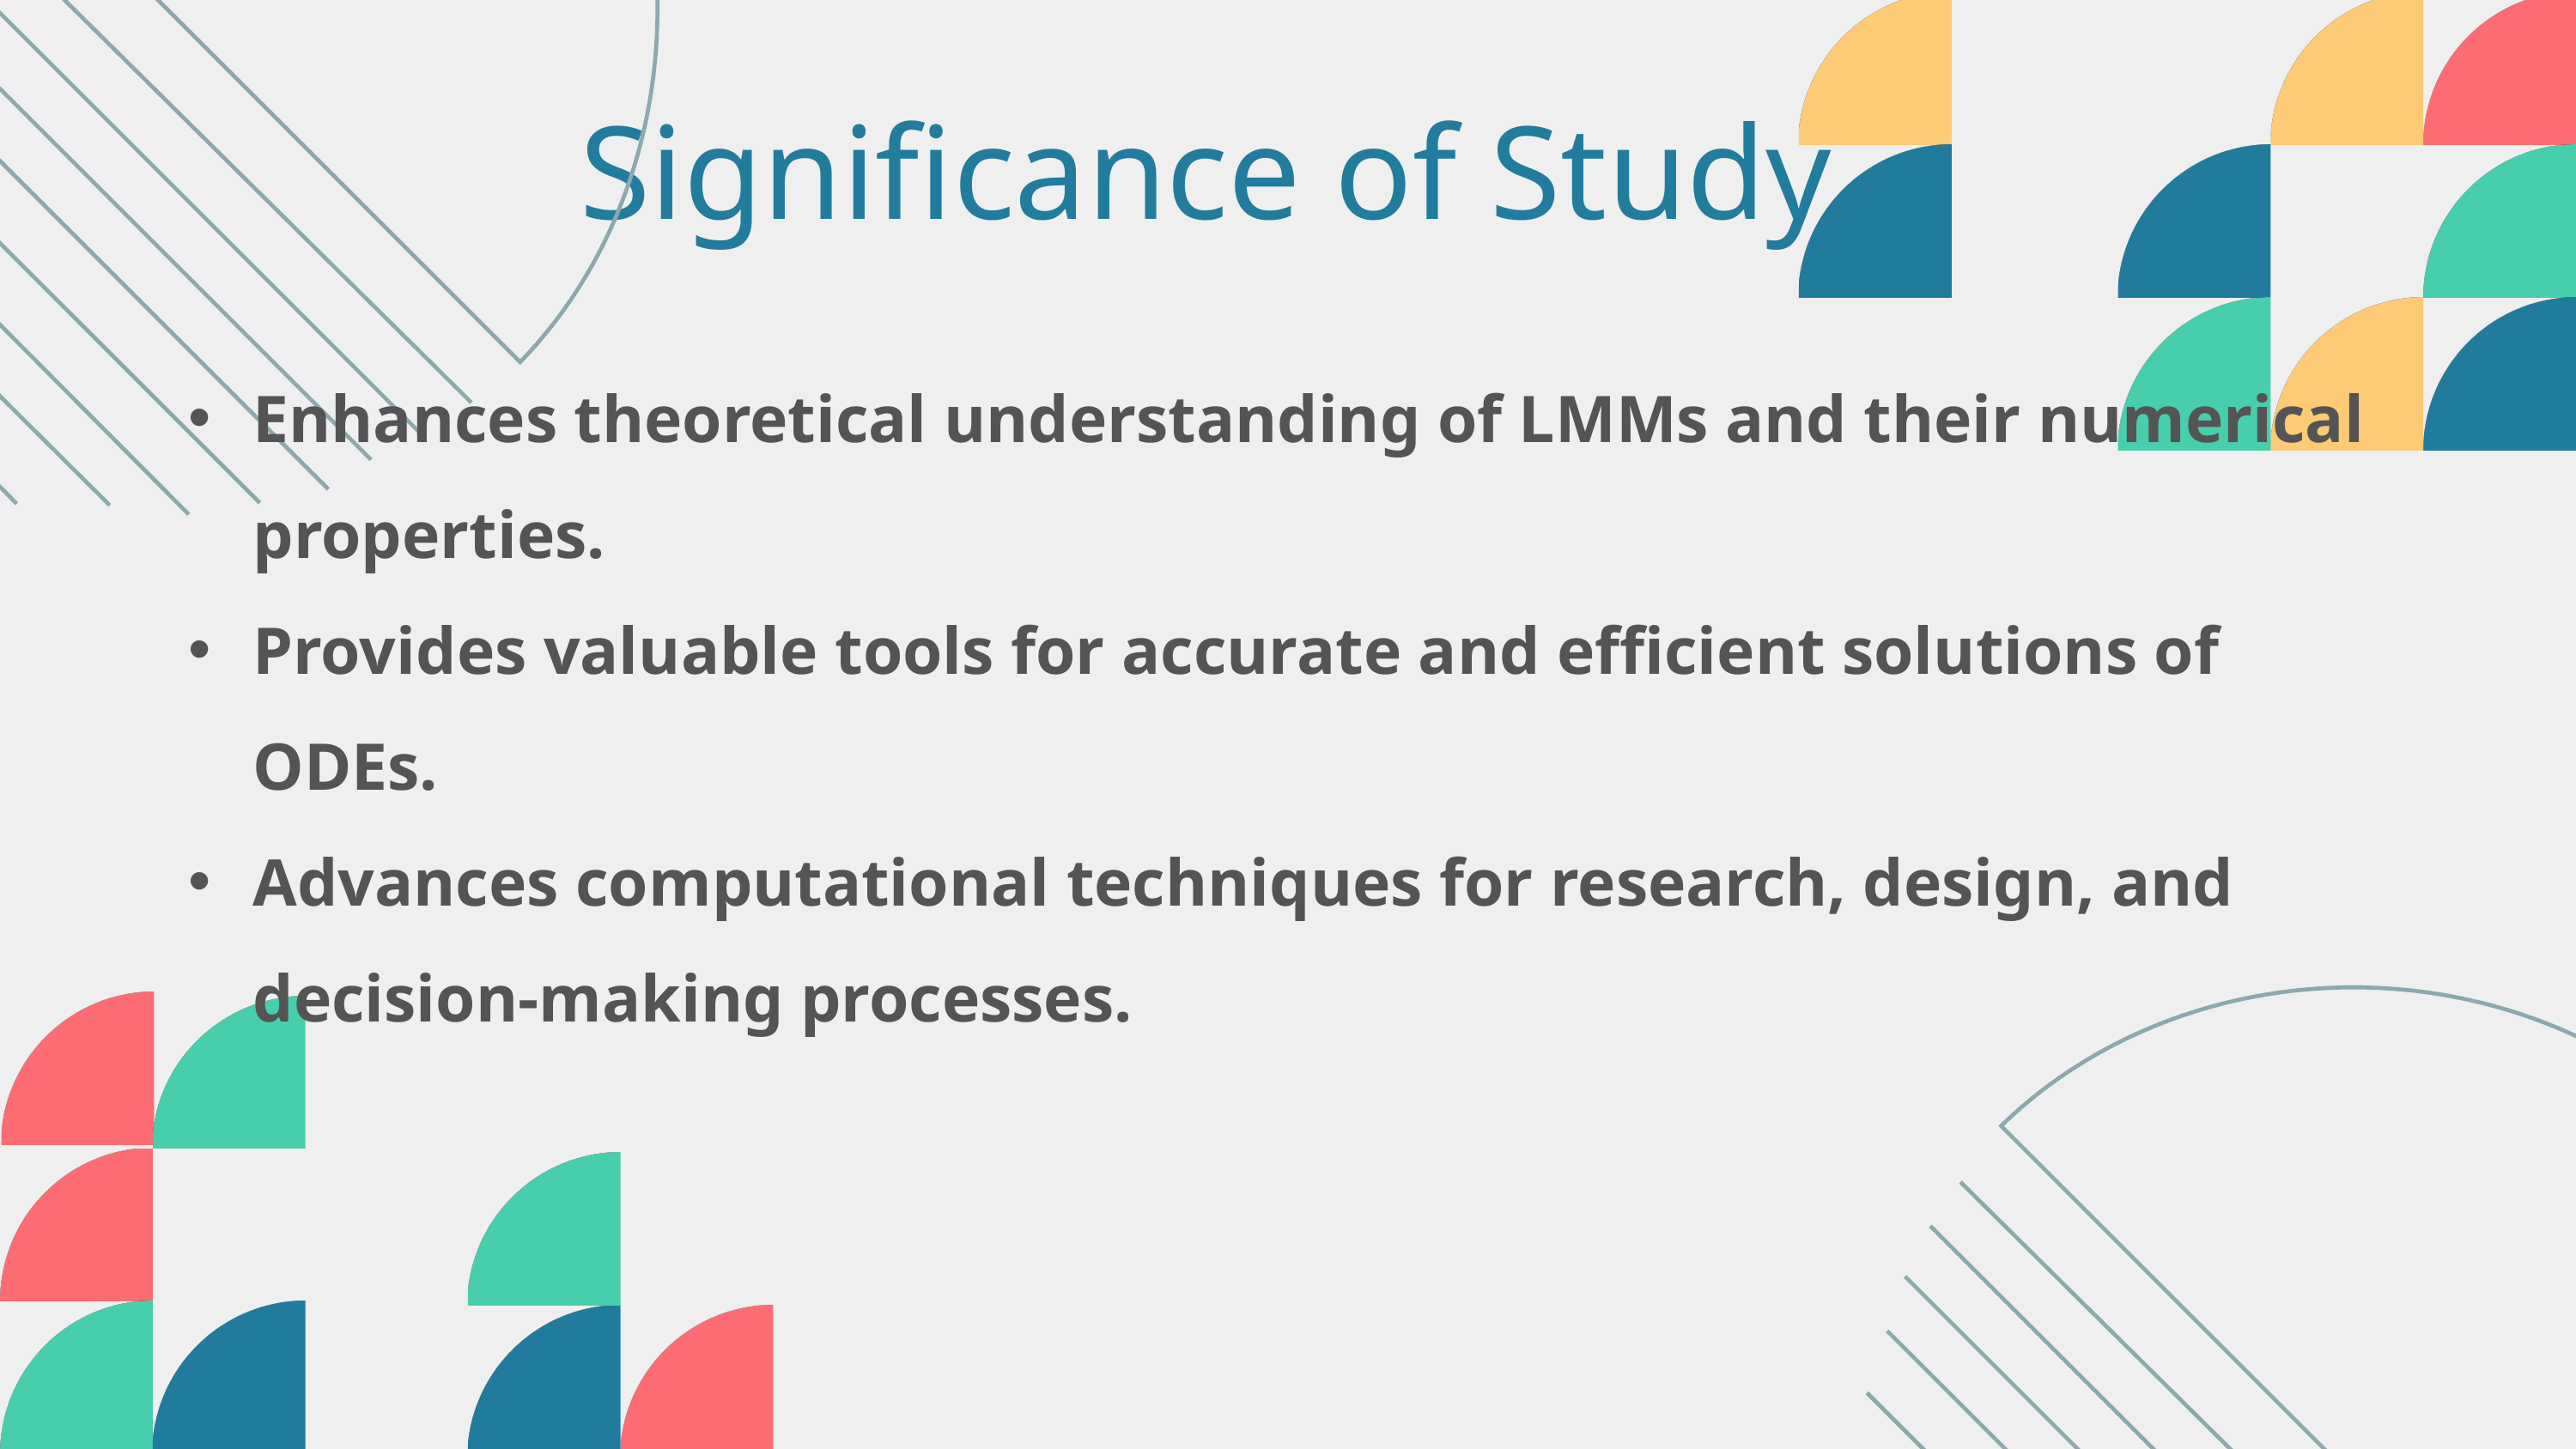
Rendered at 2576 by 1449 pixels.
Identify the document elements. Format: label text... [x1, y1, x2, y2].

text_box [1798, 0, 1952, 144]
text_box [1798, 144, 1952, 298]
text_box [467, 1152, 621, 1306]
text_box [2424, 297, 2576, 451]
text_box [2271, 297, 2424, 451]
text_box [1, 991, 155, 1145]
text_box [2117, 144, 2271, 297]
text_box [2025, 1066, 2576, 1449]
text_box Enhances theoretical understanding of LMMs and their numerical properties. Provides valuable tools for accurate and efficient solutions of ODEs. Advances computational techniques for research, design, and decision-making processes. [188, 339, 2401, 1035]
text_box [2423, 144, 2576, 297]
text_box [2424, 0, 2576, 144]
text_box [2270, 0, 2424, 145]
text_box [152, 996, 306, 1149]
text_box [0, 1300, 152, 1449]
text_box [620, 1305, 774, 1449]
text_box [467, 1306, 620, 1449]
text_box Significance of Study [605, 66, 1798, 246]
text_box [0, 1149, 153, 1300]
text_box Significance of Study [458, 74, 651, 246]
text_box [0, 0, 851, 67]
text_box [2117, 297, 2271, 339]
text_box [152, 1300, 306, 1449]
